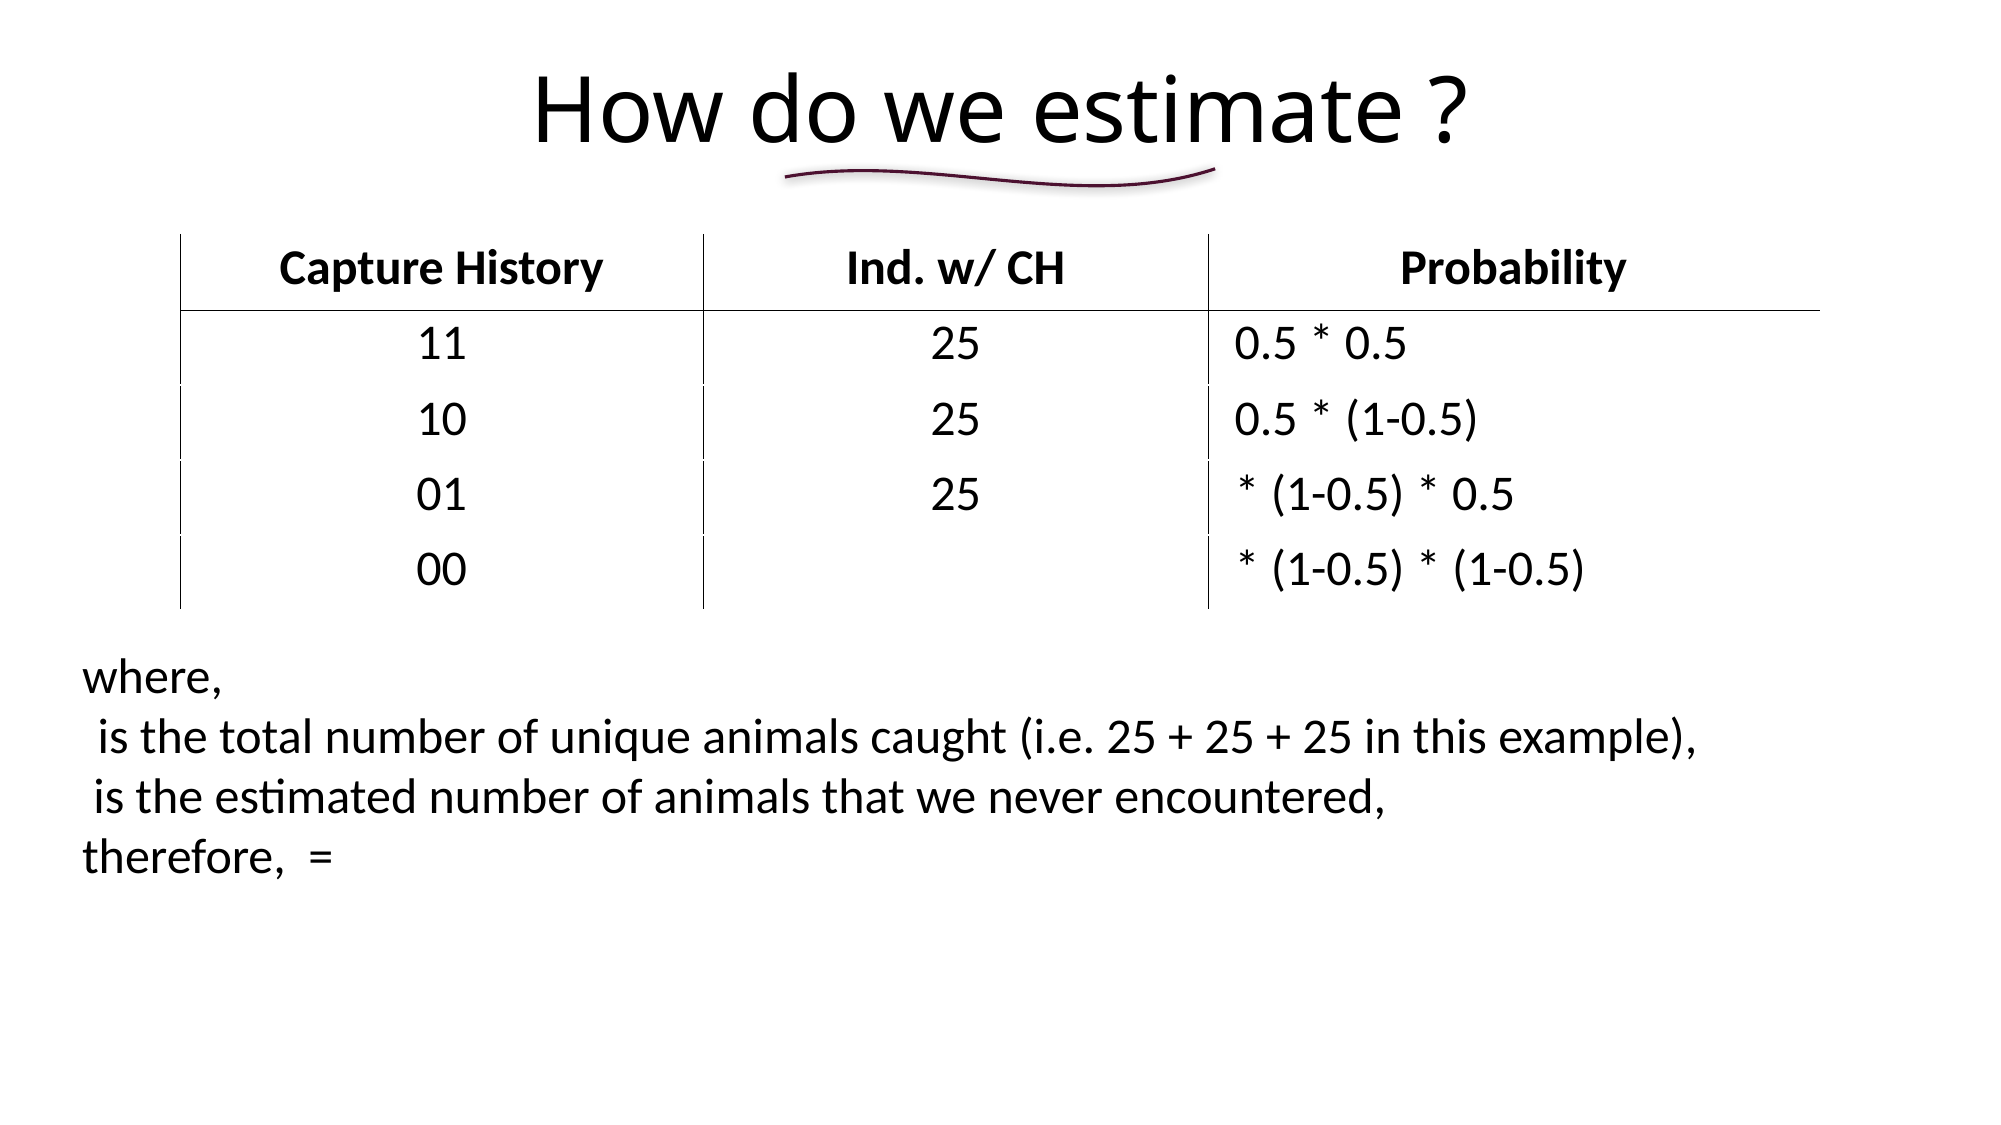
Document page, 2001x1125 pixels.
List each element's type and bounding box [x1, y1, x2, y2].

text_box [784, 168, 1216, 186]
